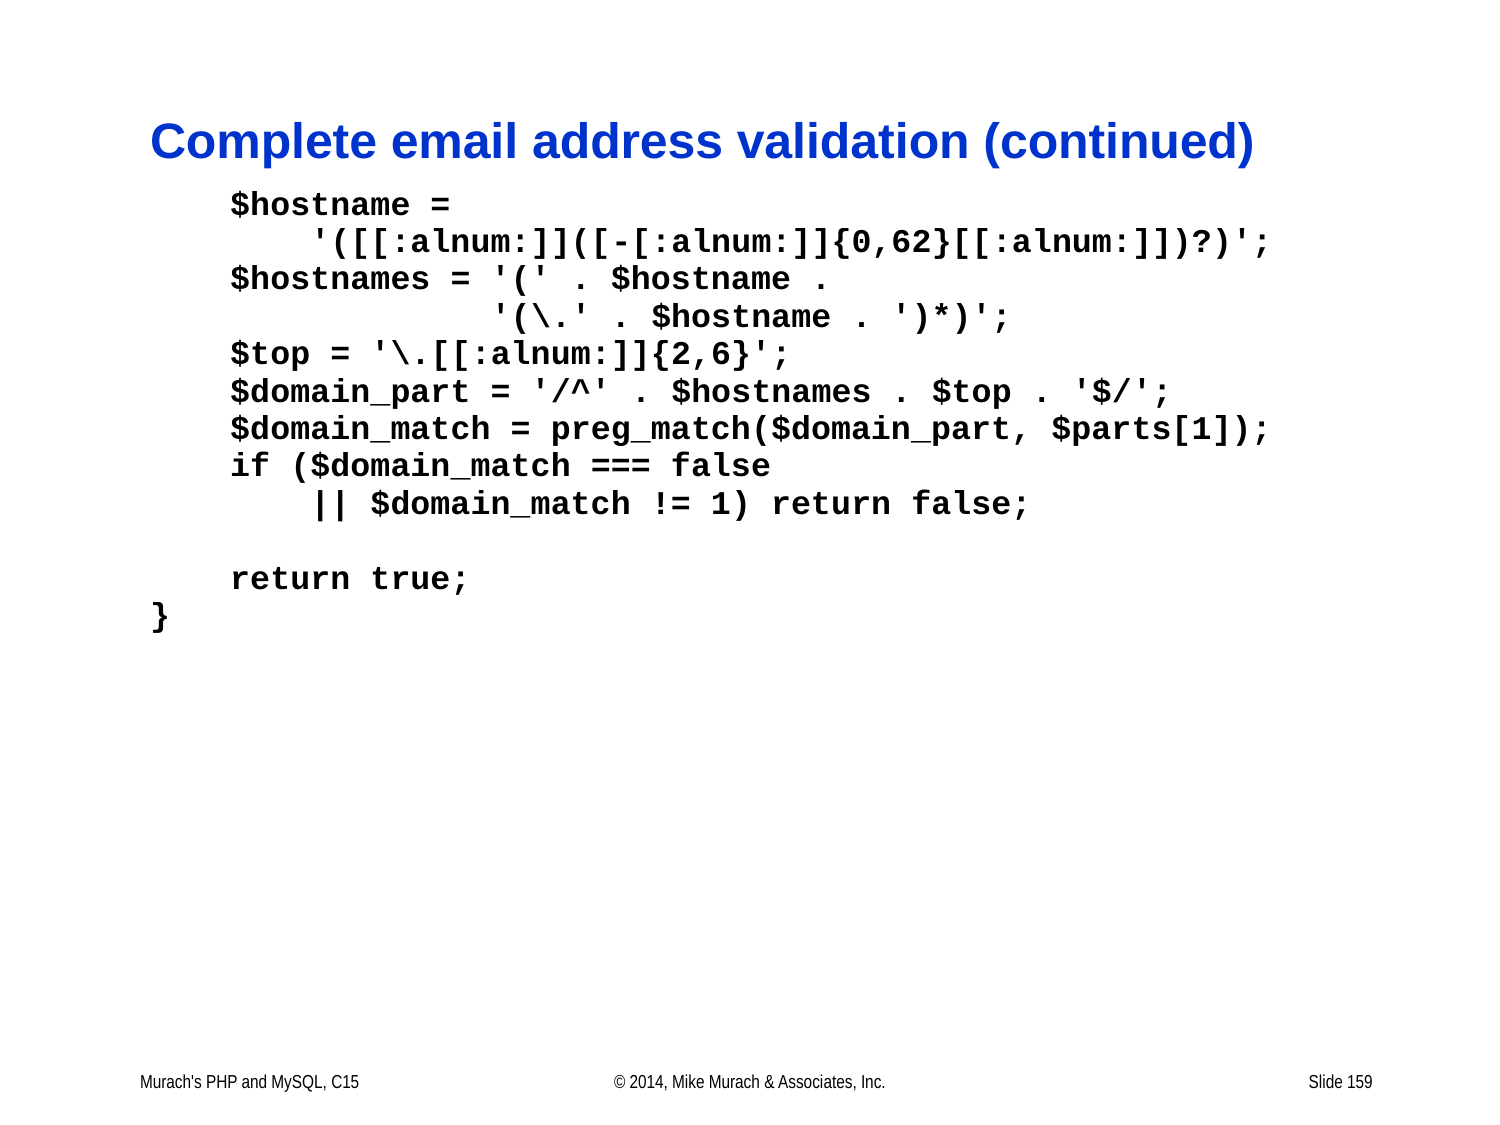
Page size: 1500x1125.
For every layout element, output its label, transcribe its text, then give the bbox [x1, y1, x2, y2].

slide_number Slide 159 [1074, 1025, 1388, 1100]
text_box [149, 112, 1281, 240]
slide_number Murach's PHP and MySQL, C15 [125, 1025, 450, 1100]
footer © 2014, Mike Murach & Associates, Inc. [474, 1025, 1025, 1100]
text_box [149, 187, 1352, 715]
